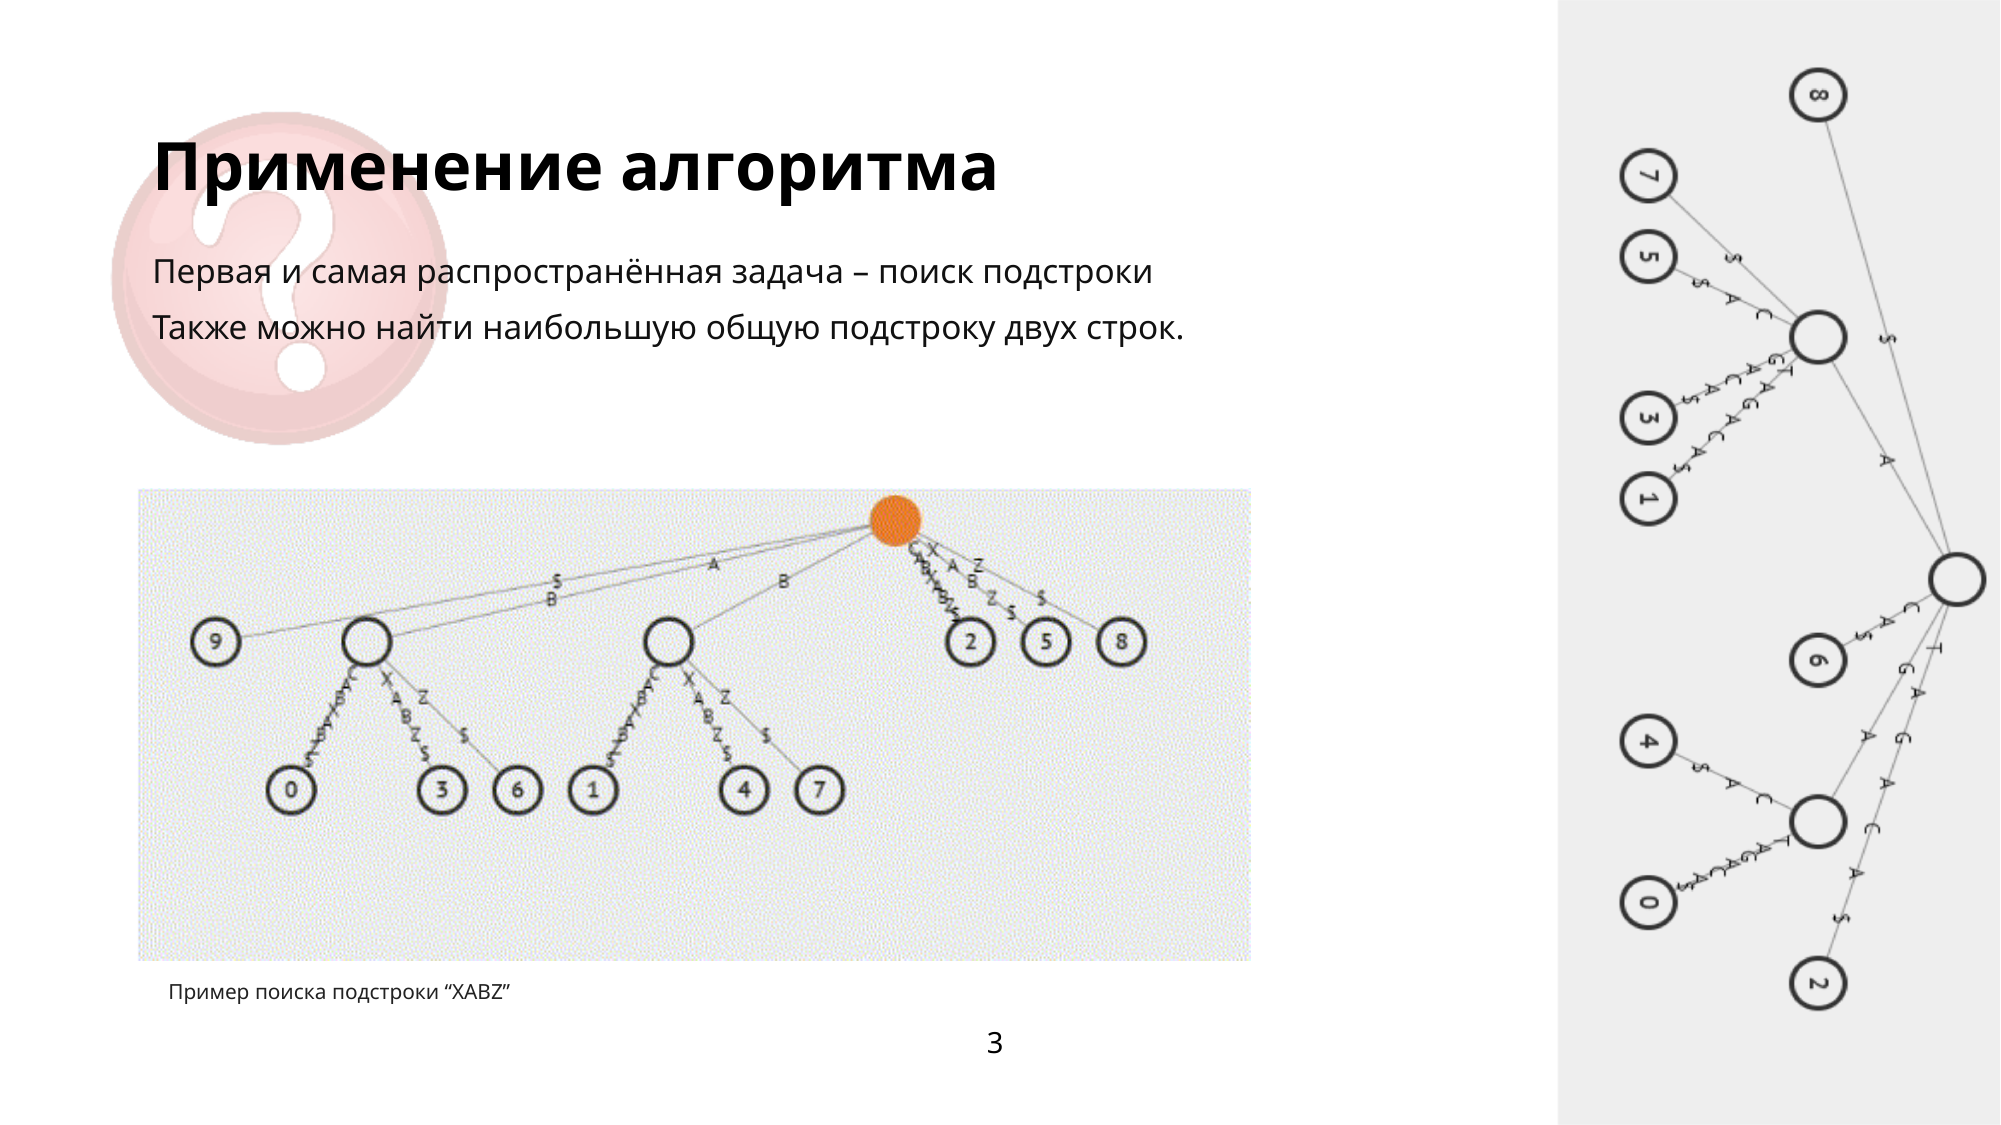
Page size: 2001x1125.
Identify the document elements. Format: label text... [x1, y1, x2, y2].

title Применение алгоритма [137, 59, 1557, 278]
picture [137, 1, 2000, 1124]
list Первая и самая распространённая задача – поиск подстроки Также можно найти наибольшую общую подстроку двух строк. [137, 247, 1260, 449]
picture [111, 111, 449, 445]
footer 3 [657, 1011, 1333, 1072]
text_box Пример поиска подстроки “XABZ” [0, 973, 729, 1058]
